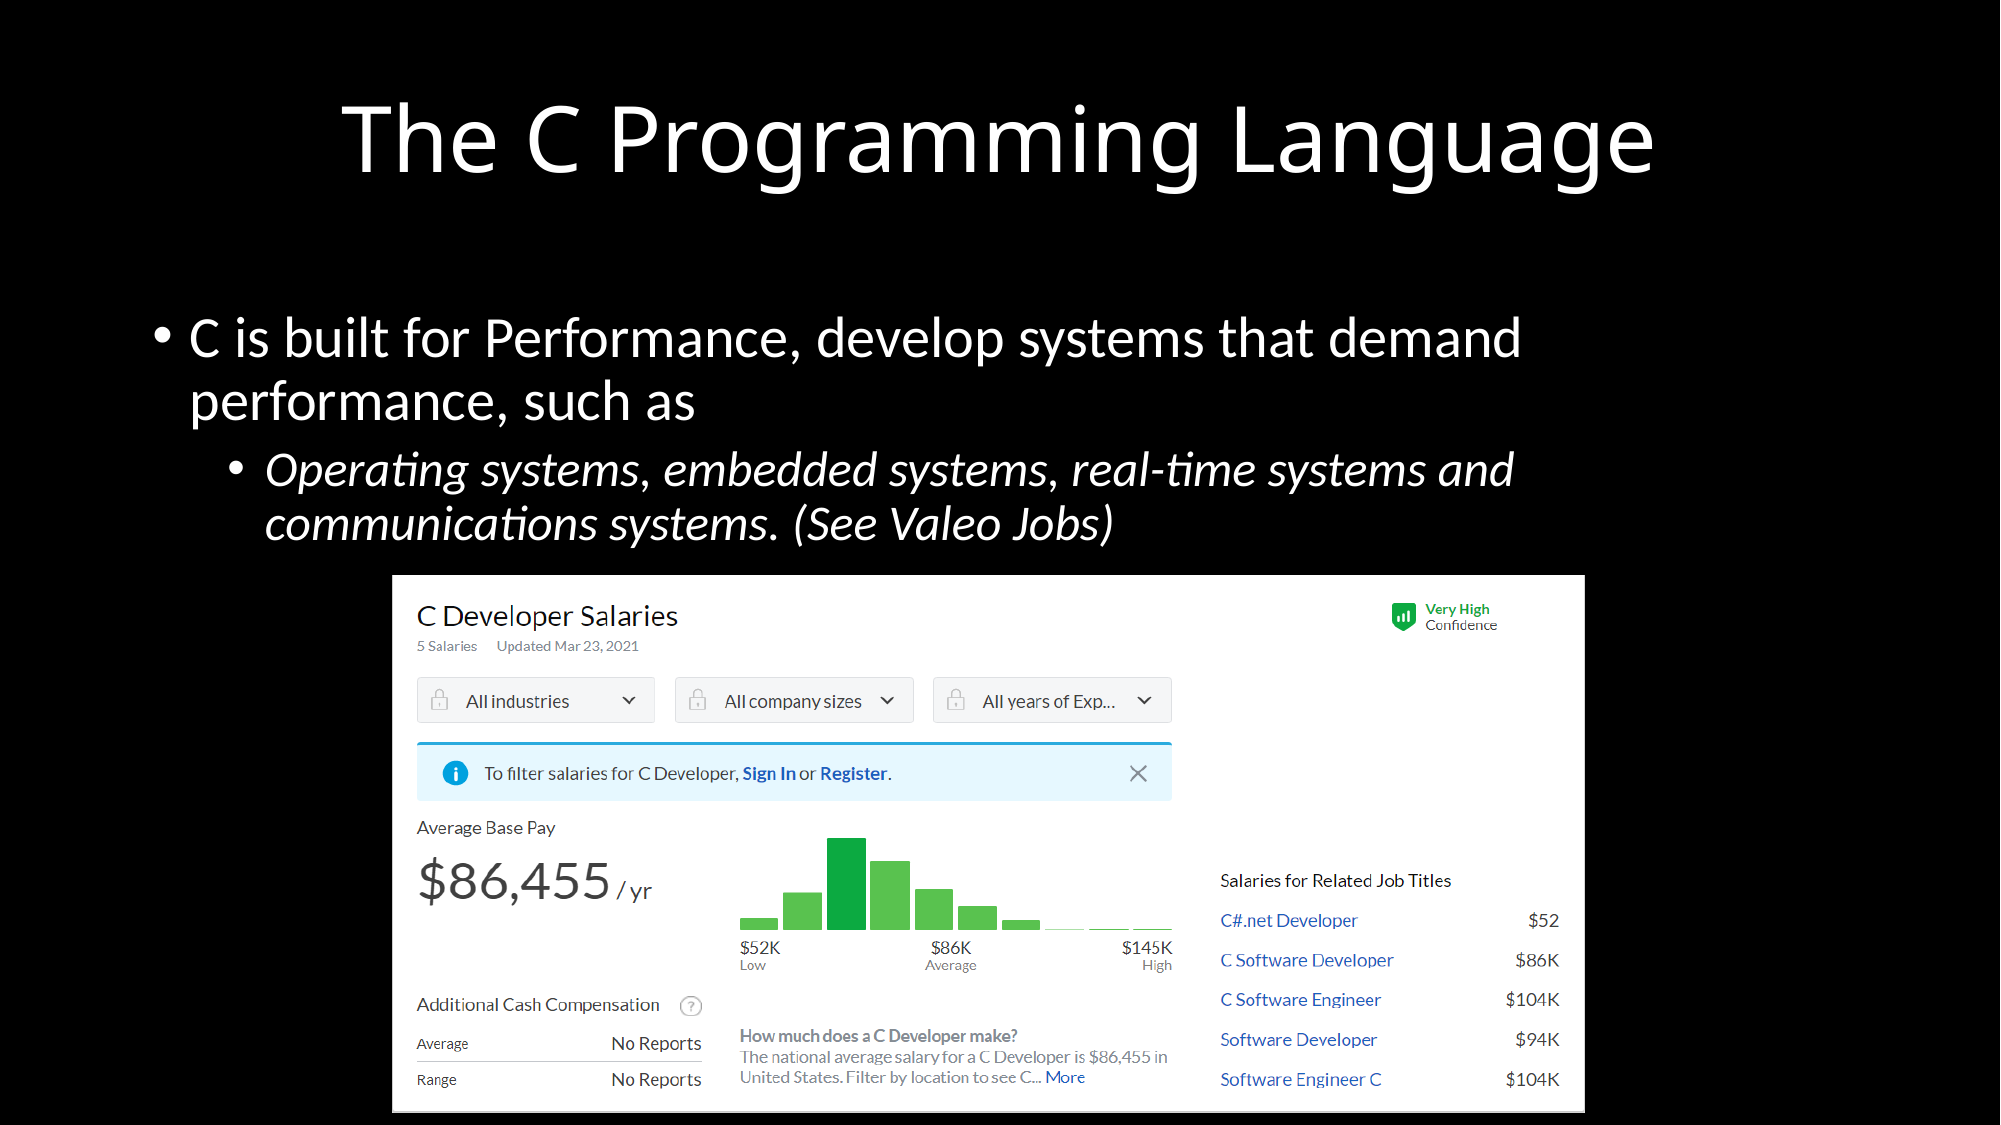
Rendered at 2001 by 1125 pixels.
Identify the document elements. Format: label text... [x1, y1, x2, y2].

title The C Programming Language [137, 33, 1863, 252]
list C is built for Performance, develop systems that demand performance, such as Operating systems, embedded systems, real-time systems and communications systems. (See Valeo Jobs) [137, 299, 1863, 1014]
picture [392, 575, 1586, 1113]
